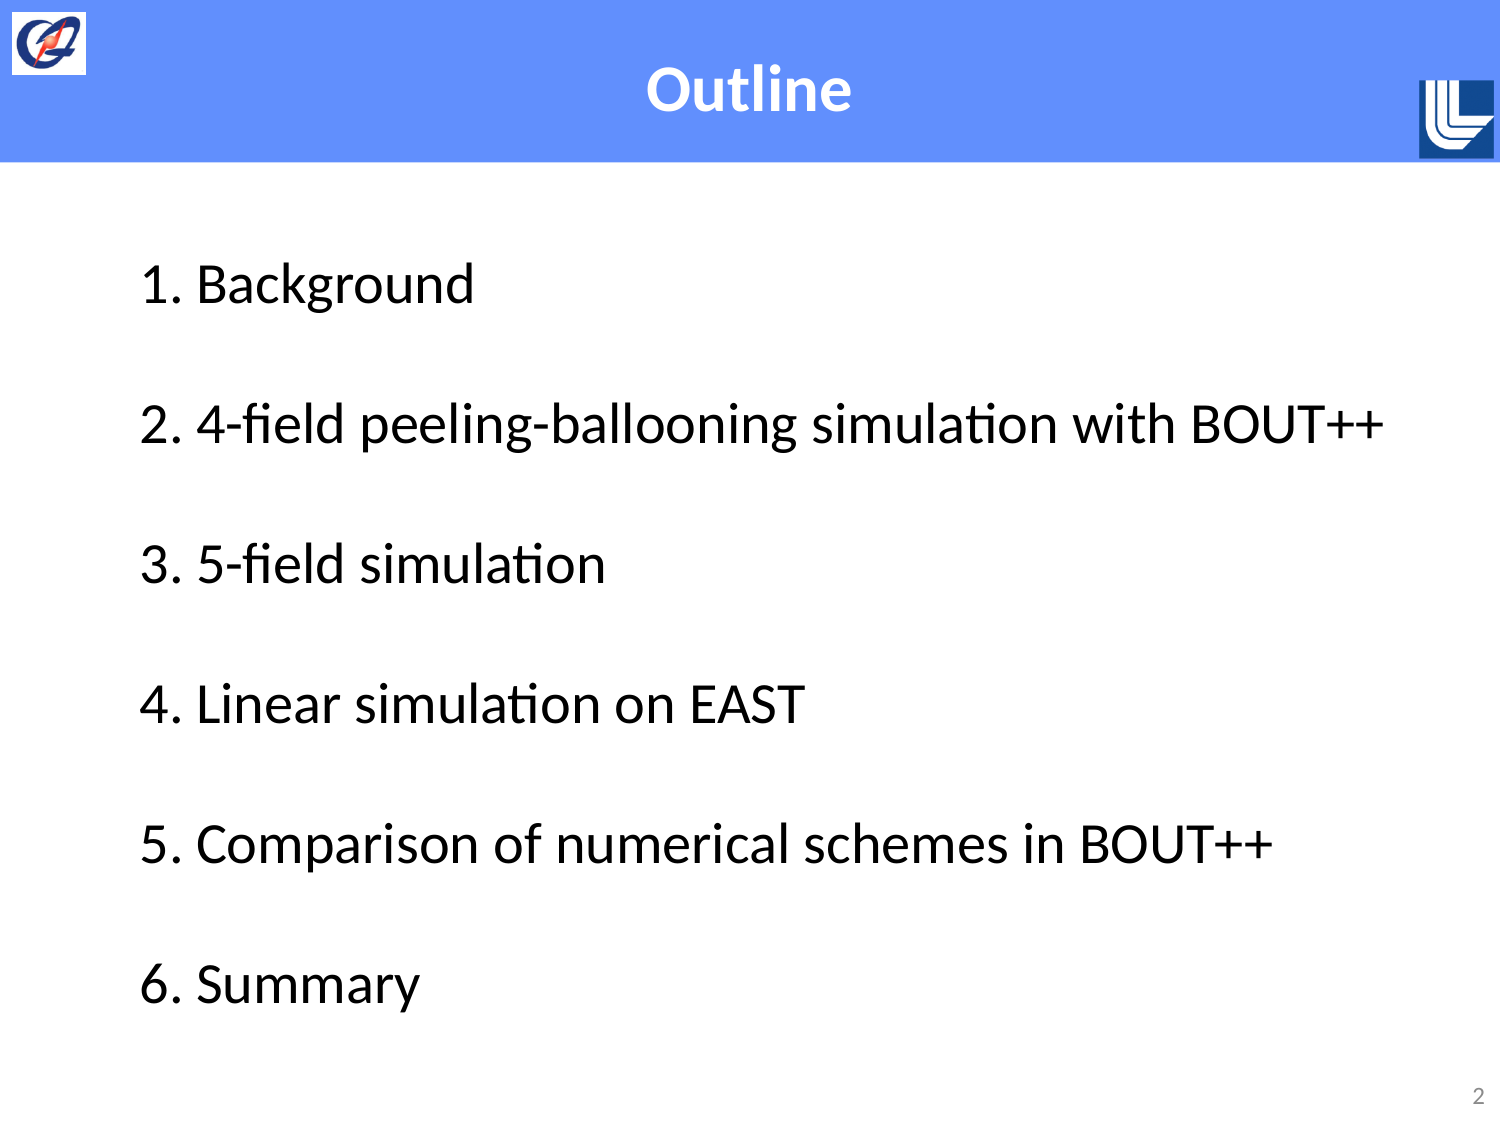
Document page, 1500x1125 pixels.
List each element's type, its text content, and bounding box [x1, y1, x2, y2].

slide_number 2 [1149, 1065, 1500, 1125]
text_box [0, 0, 1500, 166]
text_box Background 4-field peeling-ballooning simulation with BOUT++ 5-field simulation Linear simulation on EAST Comparison of numerical schemes in BOUT++ Summary [49, 237, 1475, 1023]
